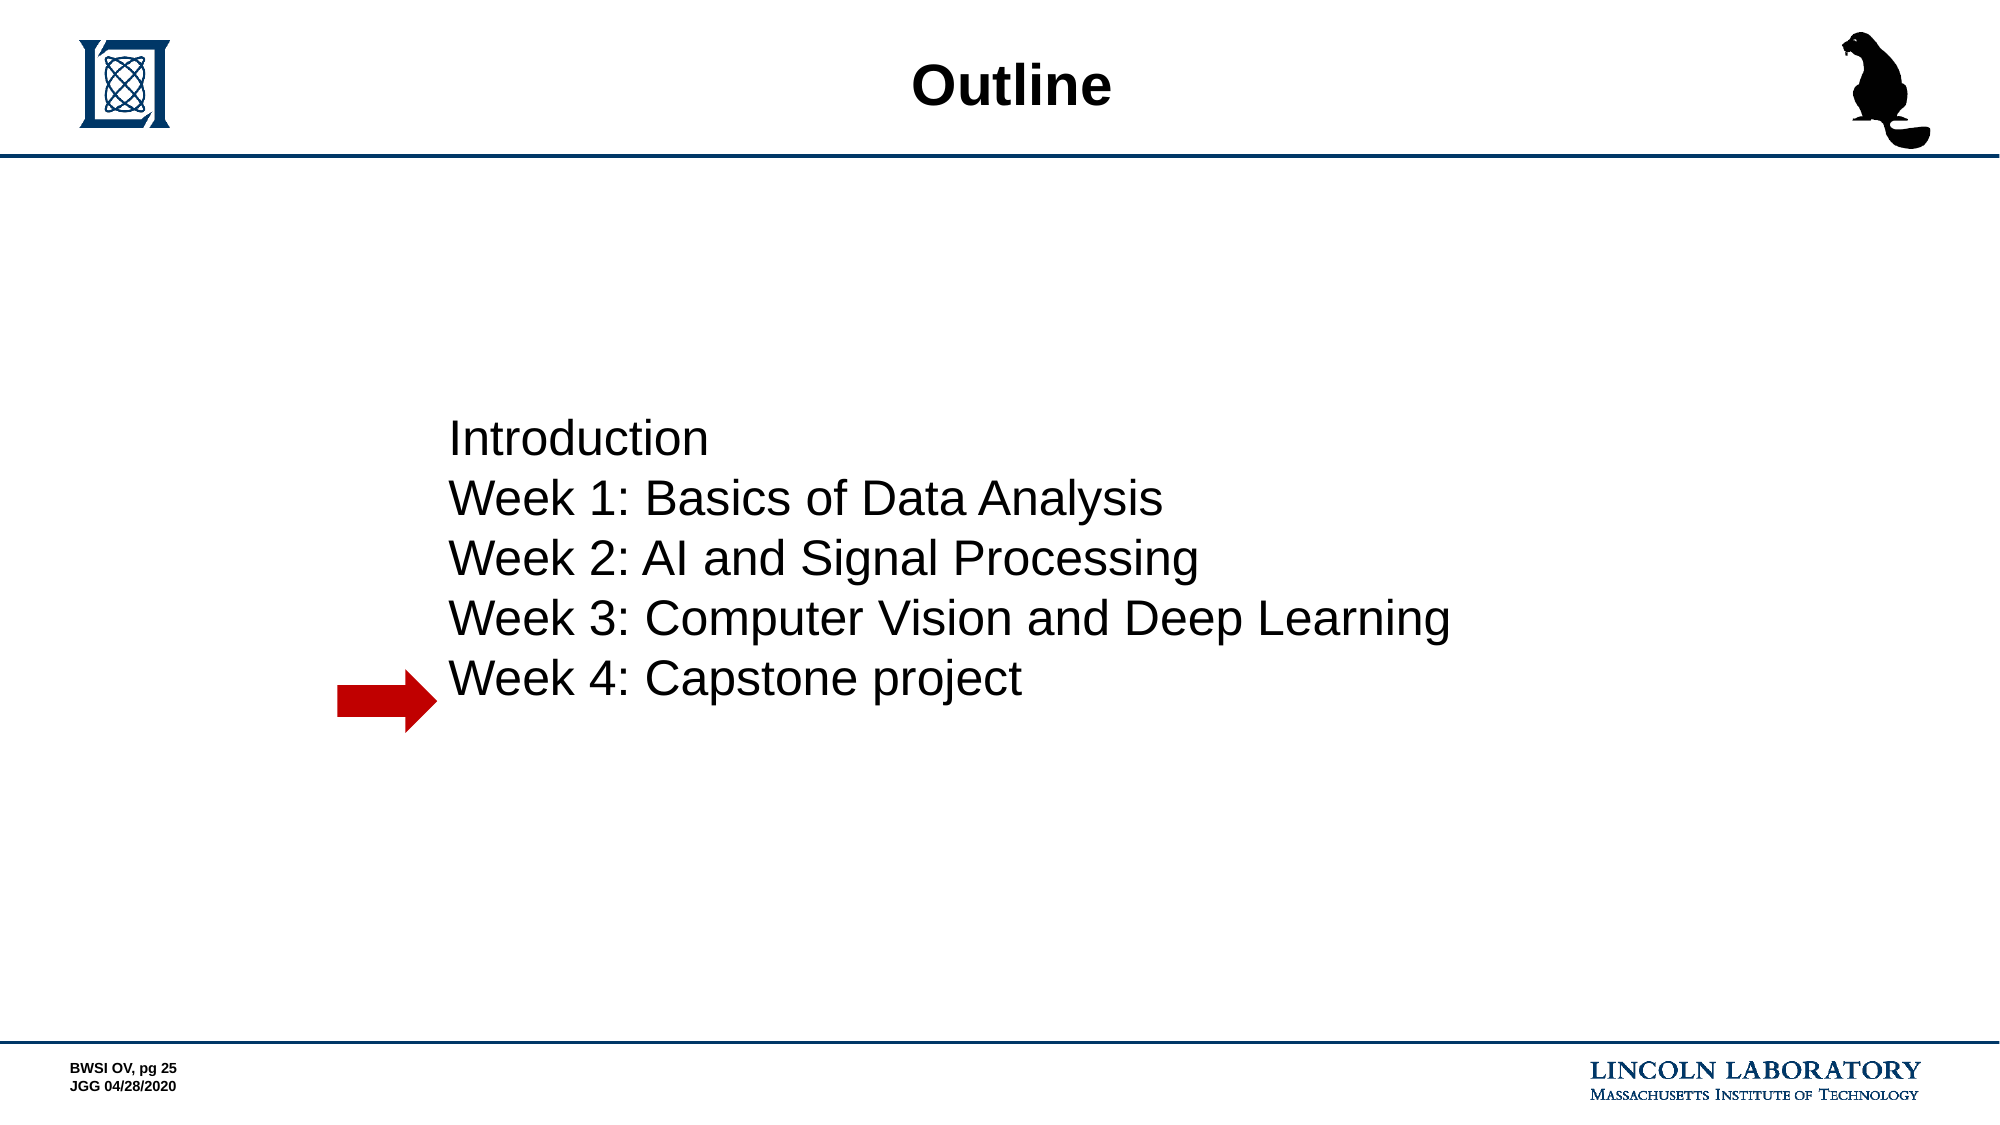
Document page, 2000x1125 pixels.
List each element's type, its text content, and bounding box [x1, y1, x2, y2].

title Outline [149, 0, 1875, 198]
picture [1588, 1061, 1921, 1100]
list Introduction Week 1: Basics of Data Analysis Week 2: AI and Signal Processing Week 3: Computer Vision and Deep Learning Week 4: Capstone project [433, 397, 1591, 750]
text_box [335, 667, 440, 735]
picture [1875, 20, 1942, 156]
picture [79, 40, 149, 128]
